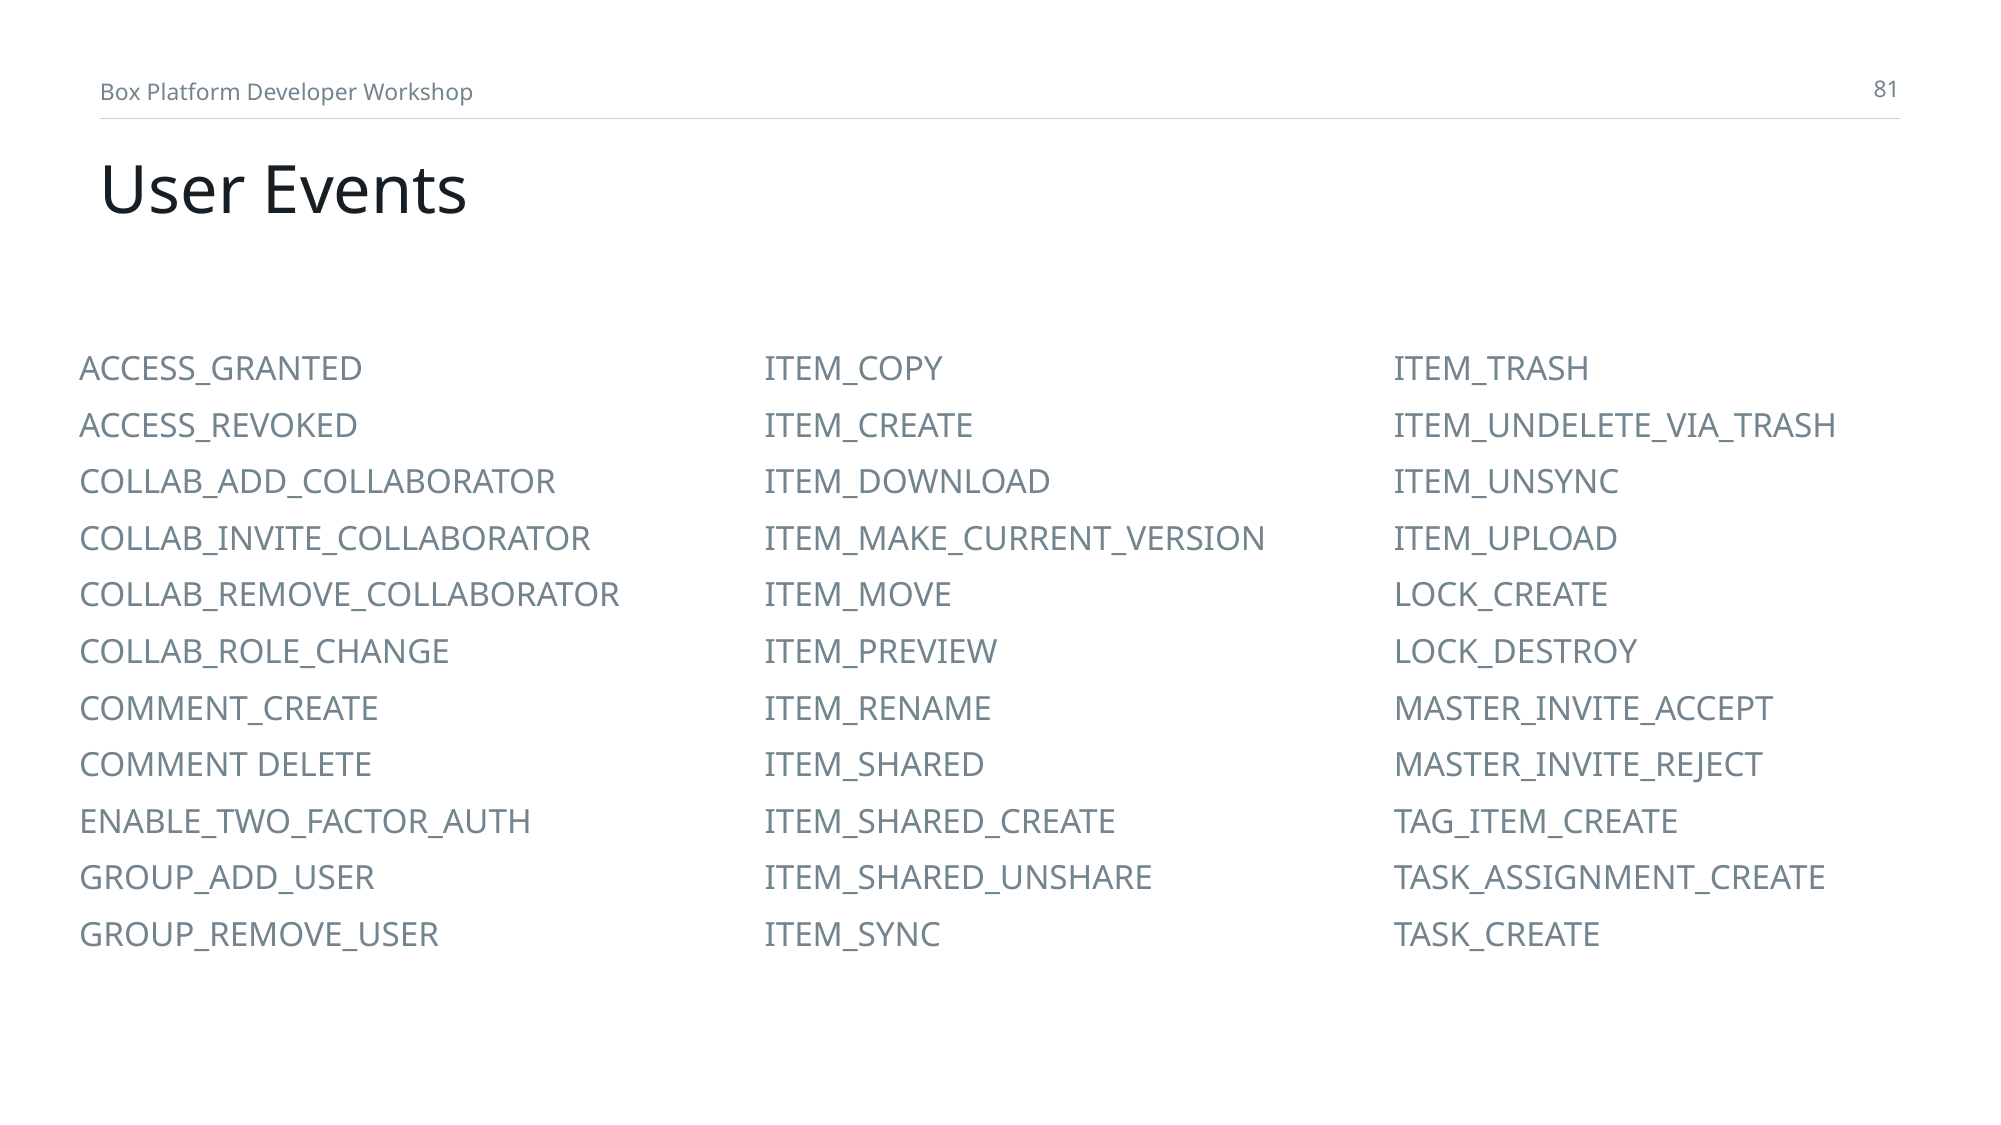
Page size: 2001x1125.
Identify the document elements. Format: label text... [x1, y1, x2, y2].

list ACCESS_GRANTED ACCESS_REVOKED COLLAB_ADD_COLLABORATOR COLLAB_INVITE_COLLABORATOR COLLAB_REMOVE_COLLABORATOR COLLAB_ROLE_CHANGE COMMENT_CREATE COMMENT DELETE ENABLE_TWO_FACTOR_AUTH GROUP_ADD_USER GROUP_REMOVE_USER [79, 339, 698, 971]
title User Events [99, 147, 1900, 234]
text_box ITEM_TRASH ITEM_UNDELETE_VIA_TRASH ITEM_UNSYNC ITEM_UPLOAD LOCK_CREATE LOCK_DESTROY MASTER_INVITE_ACCEPT MASTER_INVITE_REJECT TAG_ITEM_CREATE TASK_ASSIGNMENT_CREATE TASK_CREATE [1393, 339, 1936, 971]
text_box ITEM_COPY ITEM_CREATE ITEM_DOWNLOAD ITEM_MAKE_CURRENT_VERSION ITEM_MOVE ITEM_PREVIEW ITEM_RENAME ITEM_SHARED ITEM_SHARED_CREATE ITEM_SHARED_UNSHARE ITEM_SYNC [764, 339, 1344, 971]
